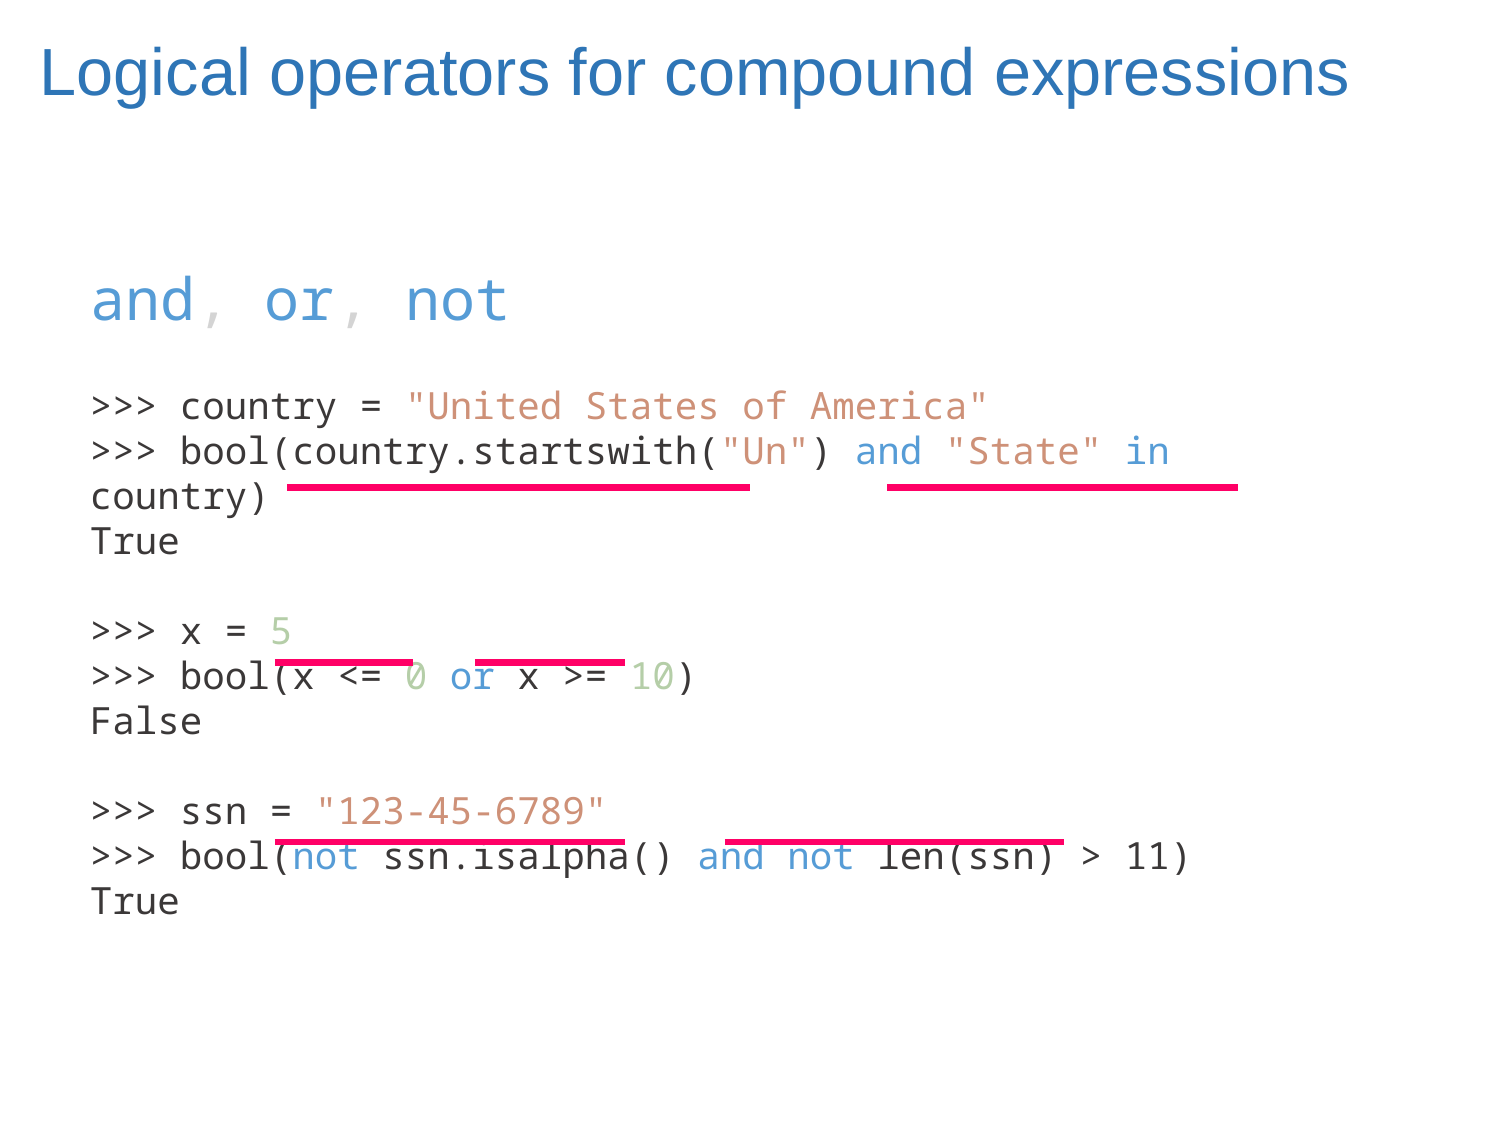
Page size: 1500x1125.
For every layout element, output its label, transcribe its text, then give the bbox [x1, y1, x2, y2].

list and, or, not [75, 262, 1425, 1080]
title Logical operators for compound expressions [24, 31, 1488, 107]
text_box >>> country = "United States of America" >>> bool(country.startswith("Un") and "State" in country) True >>> x = 5 >>> bool(x <= 0 or x >= 10) False >>> ssn = "123-45-6789" >>> bool(not ssn.isalpha() and not len(ssn) > 11) True [75, 374, 1313, 1020]
